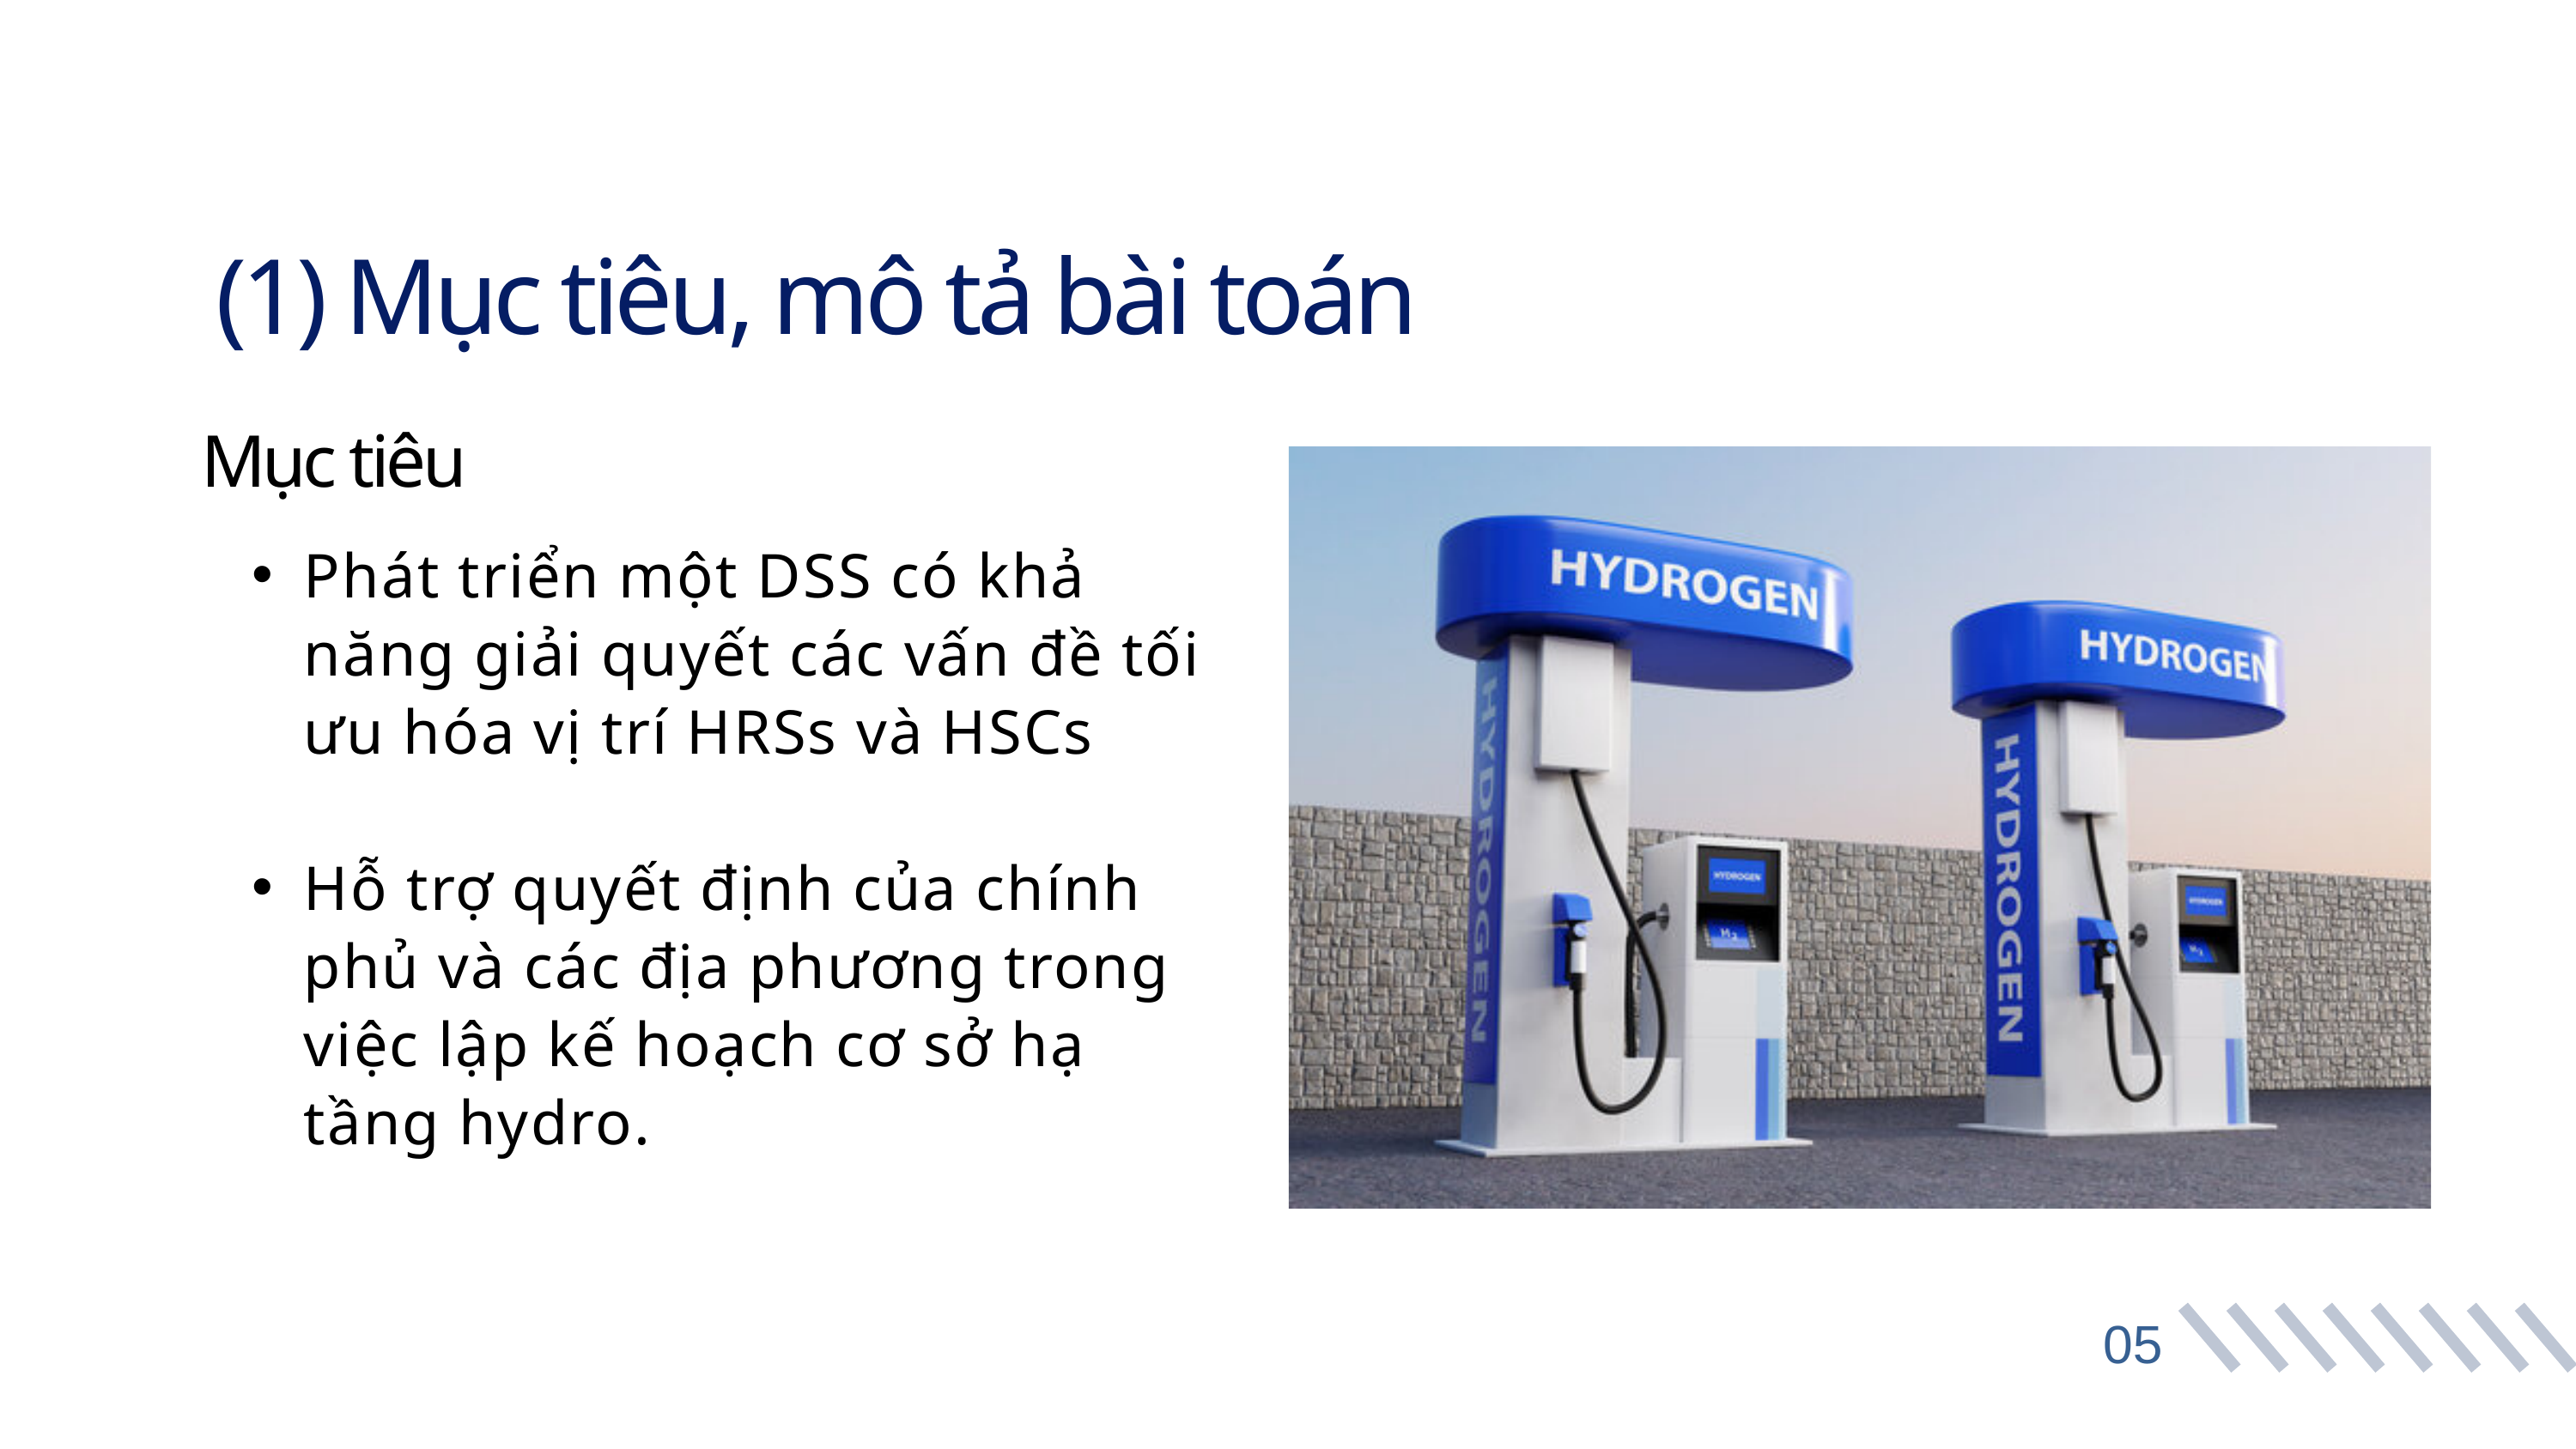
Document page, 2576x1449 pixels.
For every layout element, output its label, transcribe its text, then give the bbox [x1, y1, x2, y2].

text_box Phát triển một DSS có khả năng giải quyết các vấn đề tối ưu hóa vị trí HRSs và HSCs Hỗ trợ quyết định của chính phủ và các địa phương trong việc lập kế hoạch cơ sở hạ tầng hydro. [201, 531, 1226, 1157]
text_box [2178, 1303, 2576, 1373]
text_box [1288, 446, 2432, 1209]
text_box Mục tiêu [201, 351, 1288, 502]
text_box (1) Mục tiêu, mô tả bài toán [216, 209, 2514, 355]
text_box 05 [2090, 1303, 2176, 1381]
